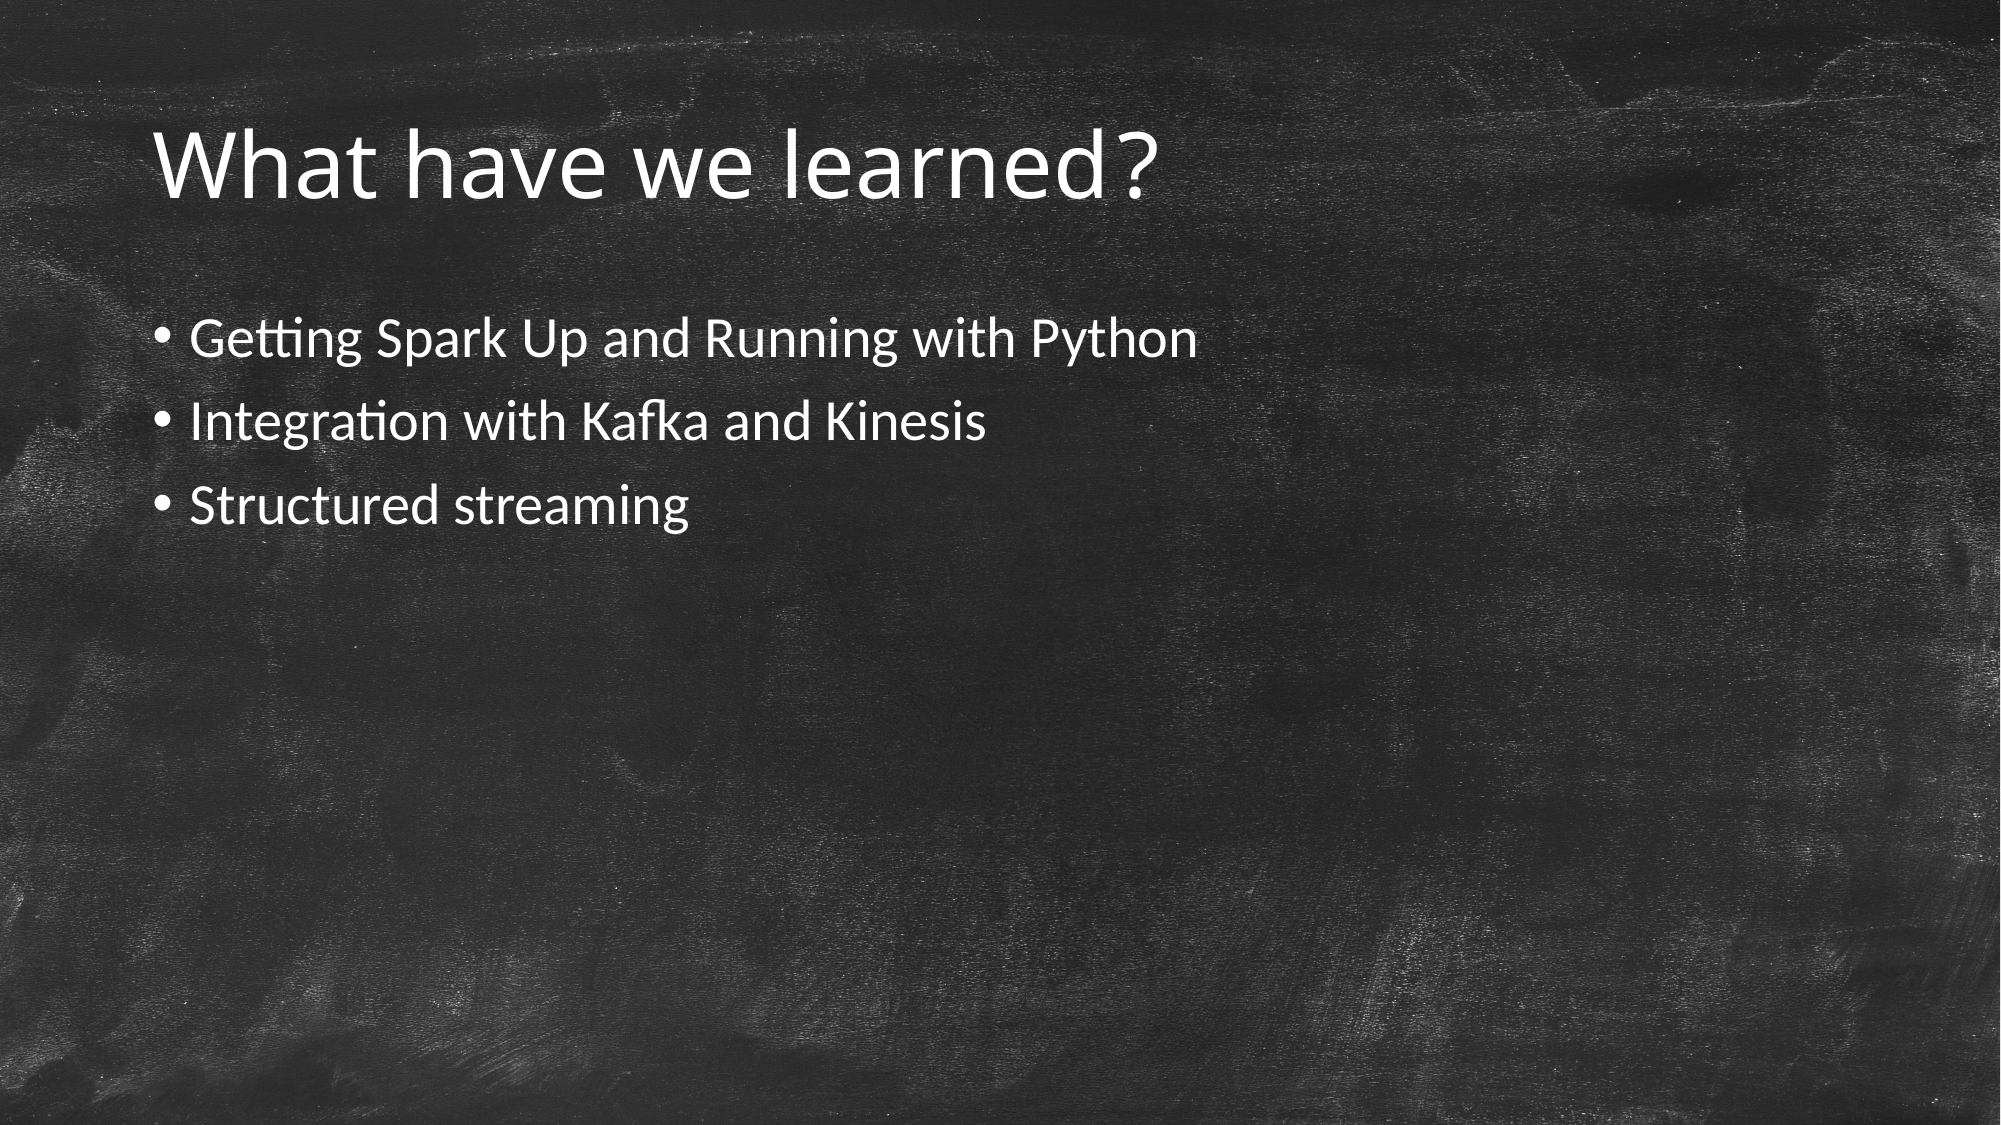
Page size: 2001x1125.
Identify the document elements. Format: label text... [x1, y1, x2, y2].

list Getting Spark Up and Running with Python Integration with Kafka and Kinesis Structured streaming [137, 299, 1863, 1014]
picture [0, 0, 2001, 1125]
title What have we learned? [137, 59, 1863, 278]
